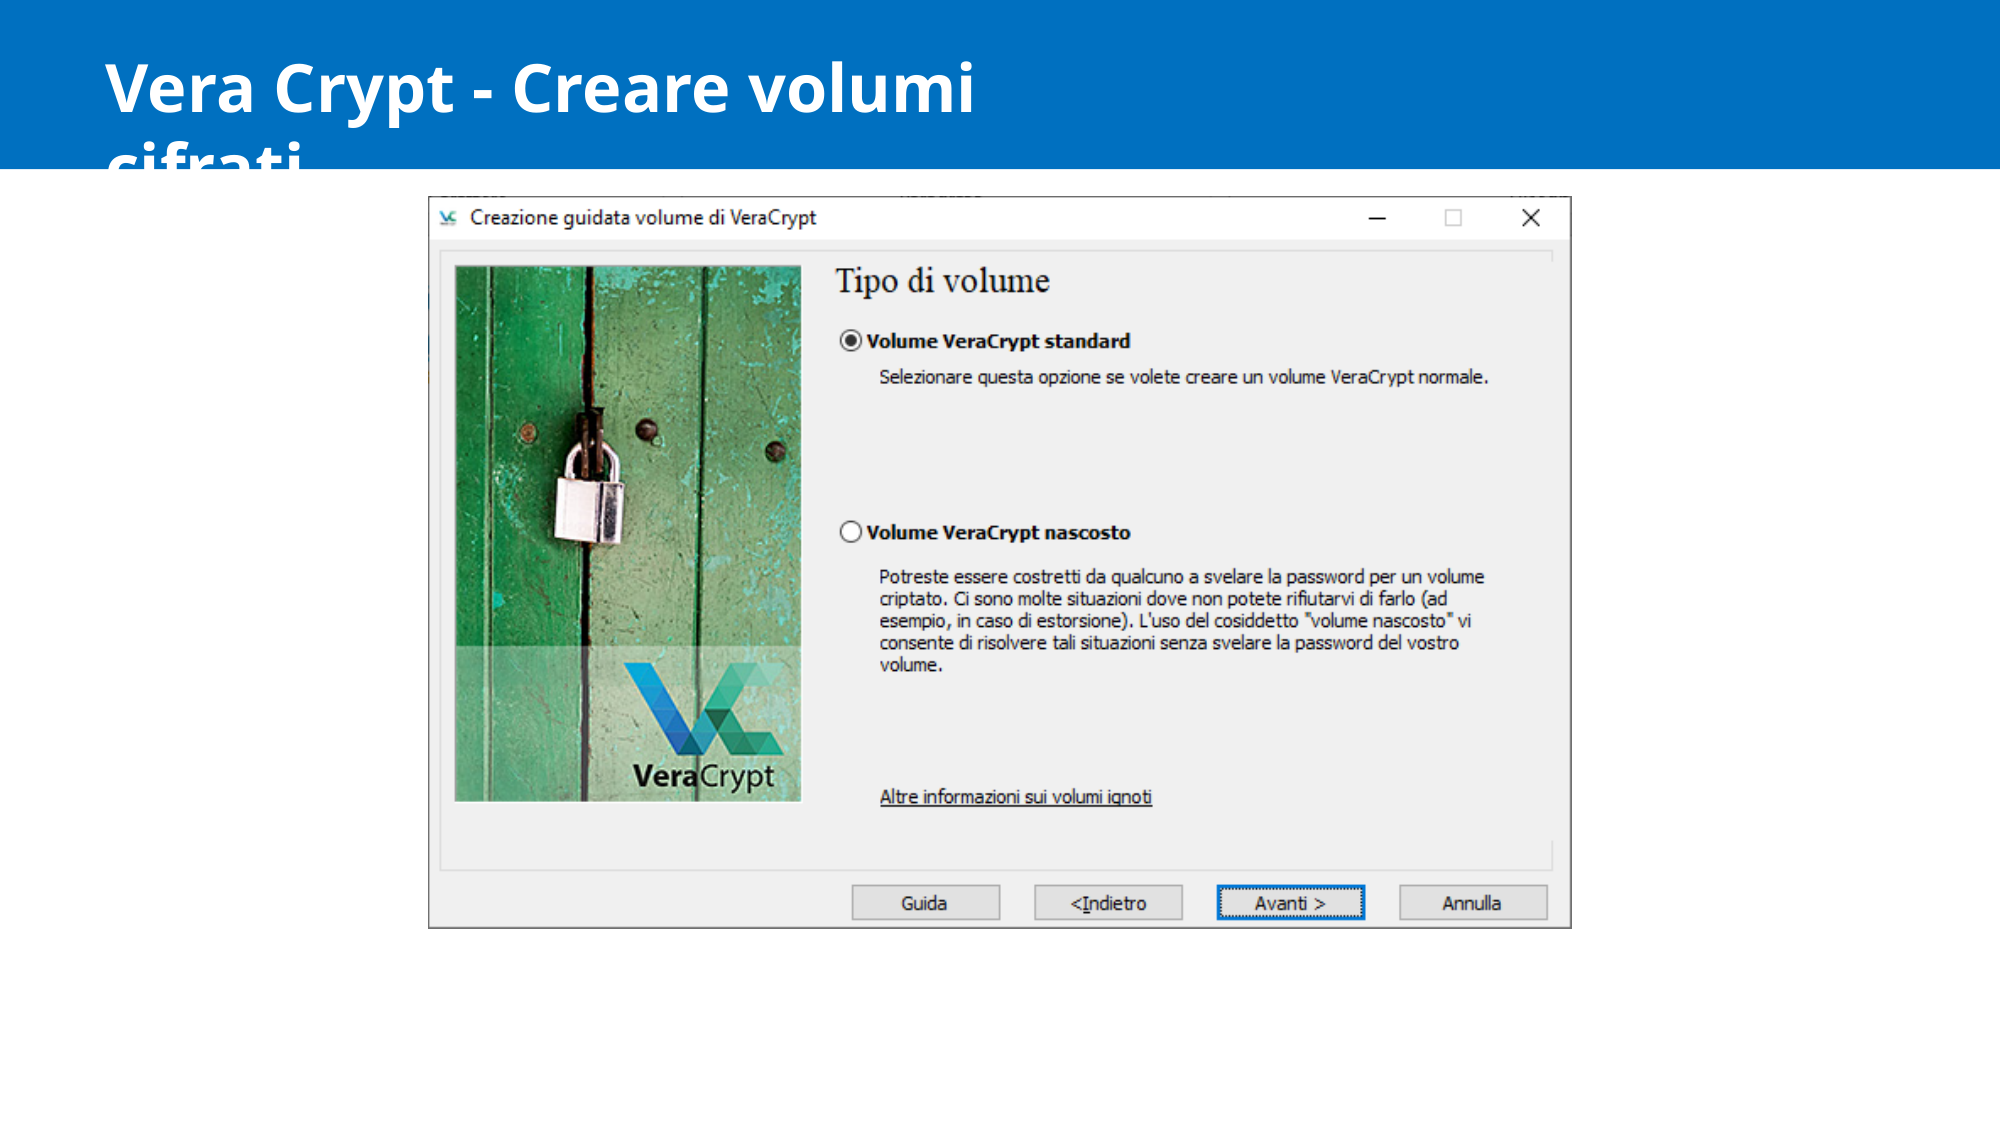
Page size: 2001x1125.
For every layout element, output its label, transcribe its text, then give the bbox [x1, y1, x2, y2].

text_box Vera Crypt - Creare volumi cifrati [90, 38, 1157, 214]
picture [427, 196, 1573, 929]
